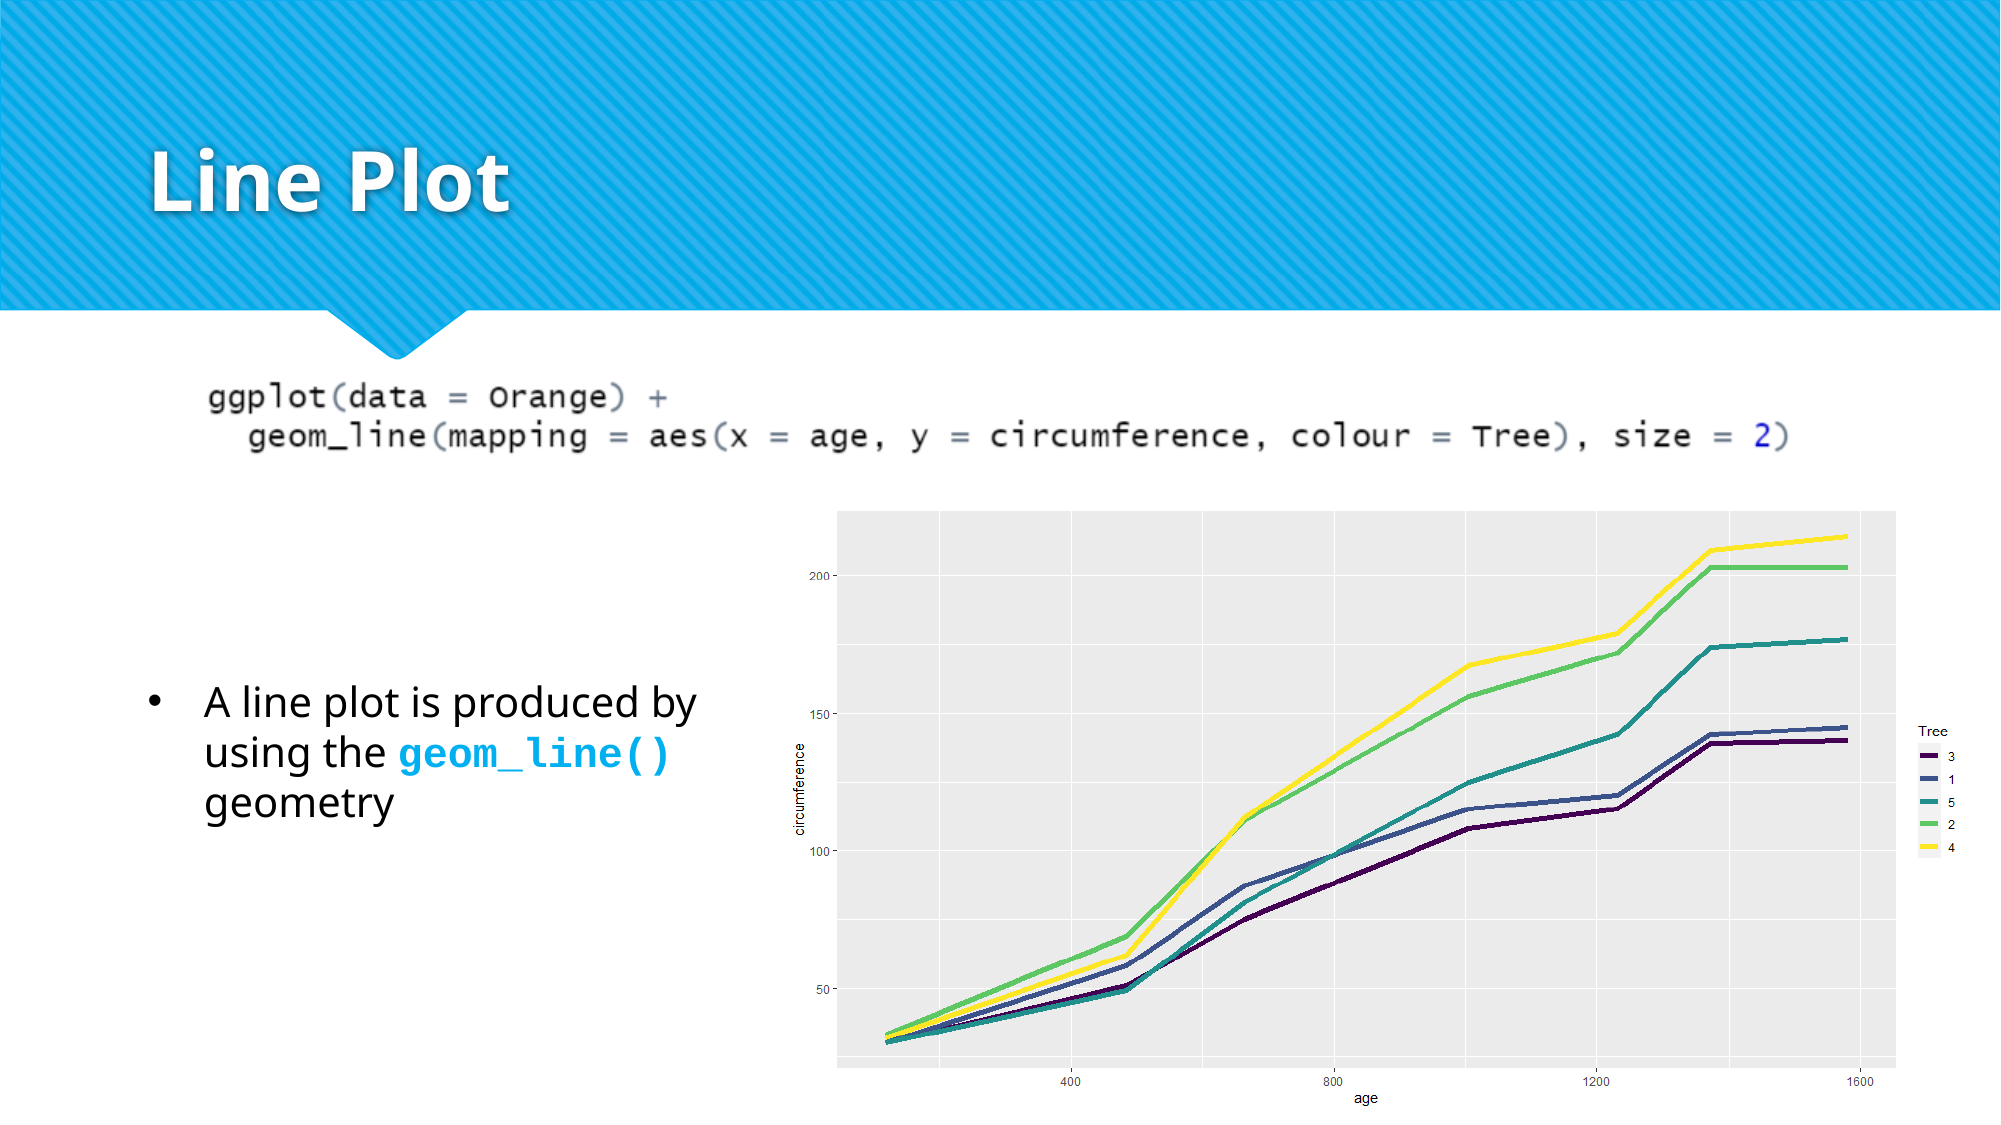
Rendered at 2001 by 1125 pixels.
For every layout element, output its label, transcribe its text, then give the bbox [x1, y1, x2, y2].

text_box A line plot is produced by using the geom_line() geometry [132, 618, 716, 833]
picture [783, 503, 1969, 1113]
picture [199, 375, 1801, 479]
title Line Plot [132, 76, 1868, 236]
